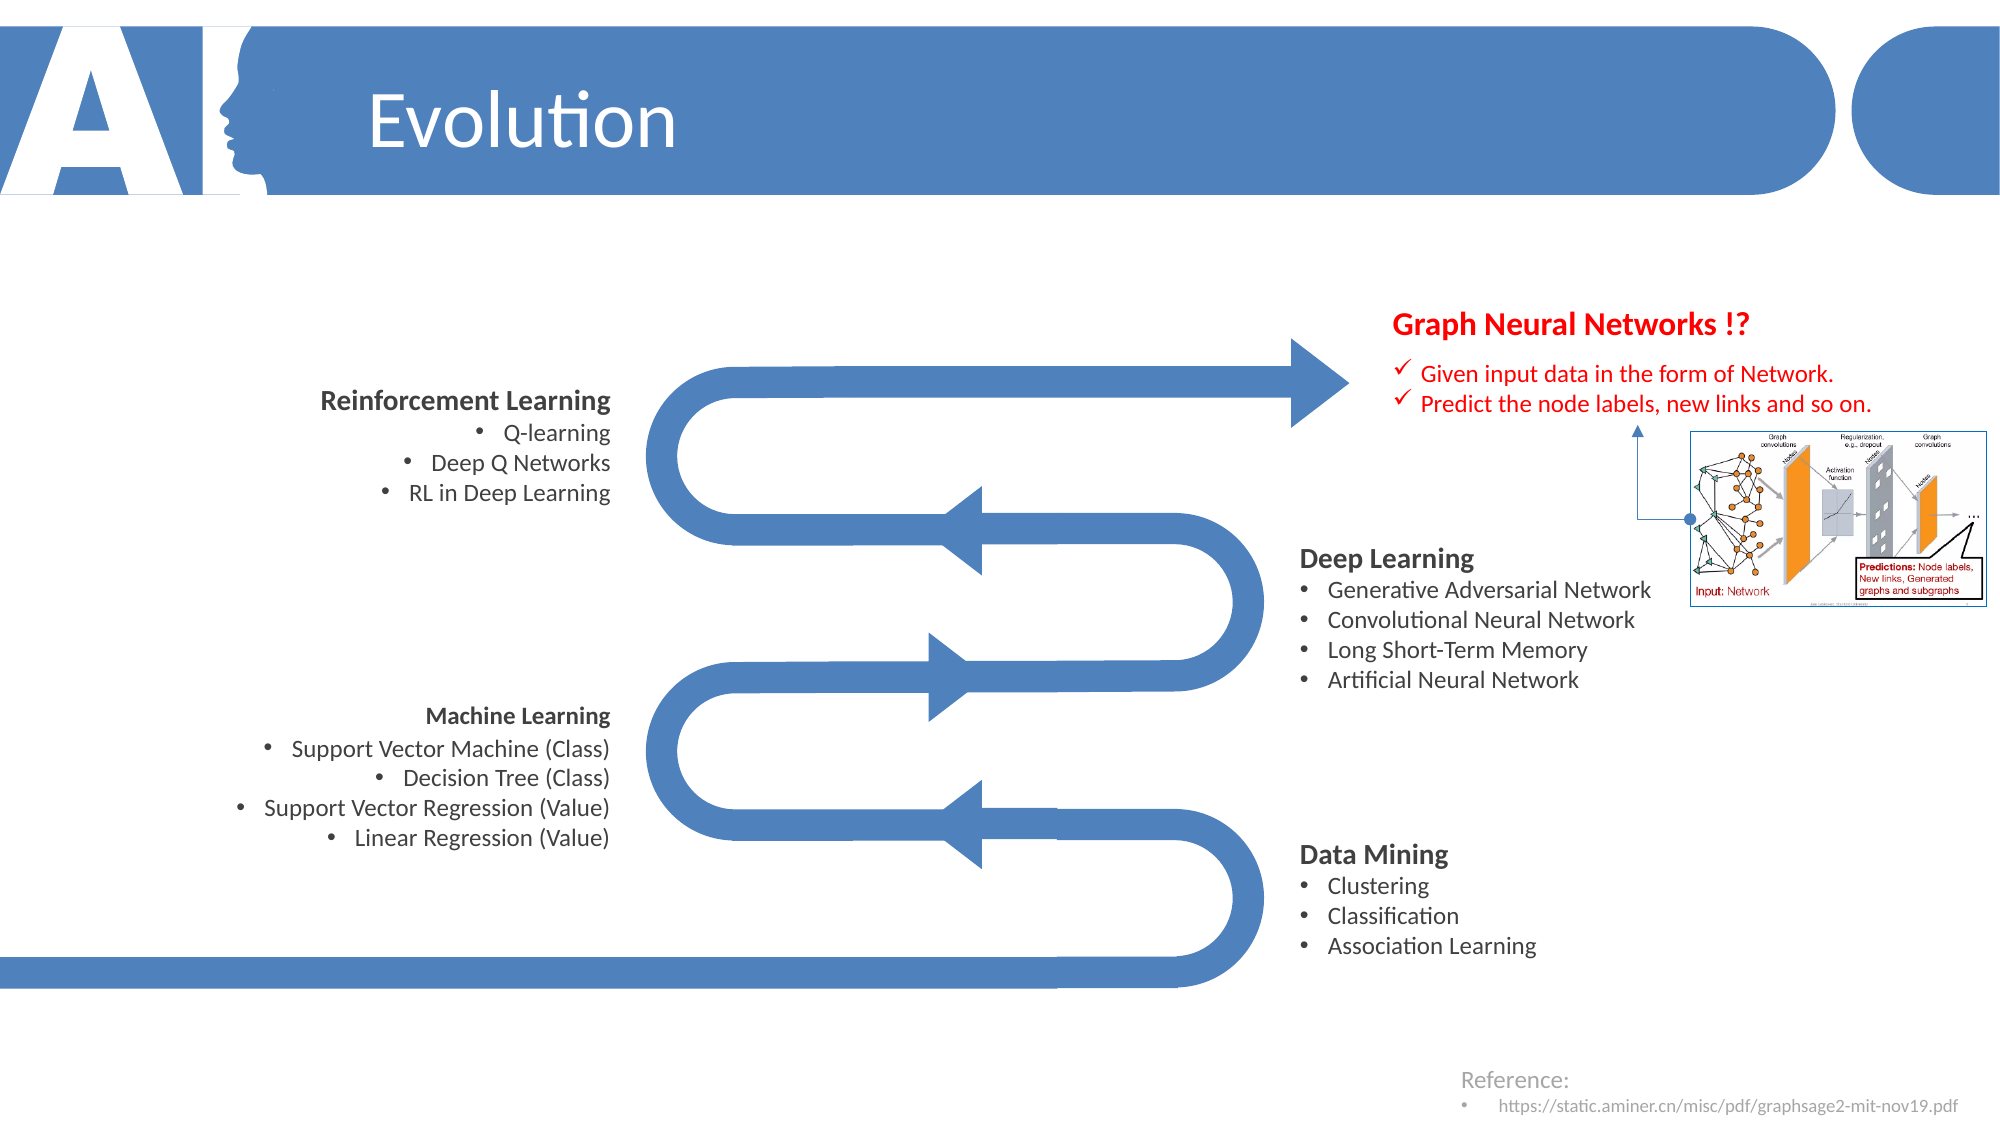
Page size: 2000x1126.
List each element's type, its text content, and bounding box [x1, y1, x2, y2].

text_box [645, 632, 988, 778]
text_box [172, 691, 626, 778]
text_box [1284, 827, 1628, 969]
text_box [1284, 530, 1839, 703]
text_box Reference: https://static.aminer.cn/misc/pdf/graphsage2-mit-nov19.pdf [1446, 1056, 2000, 1124]
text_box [232, 373, 626, 516]
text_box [645, 338, 1350, 546]
list Evolution [347, 55, 1952, 175]
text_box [0, 779, 1265, 989]
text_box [1637, 455, 1691, 520]
picture [1689, 431, 1988, 607]
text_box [1377, 294, 1898, 457]
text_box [923, 485, 1265, 693]
